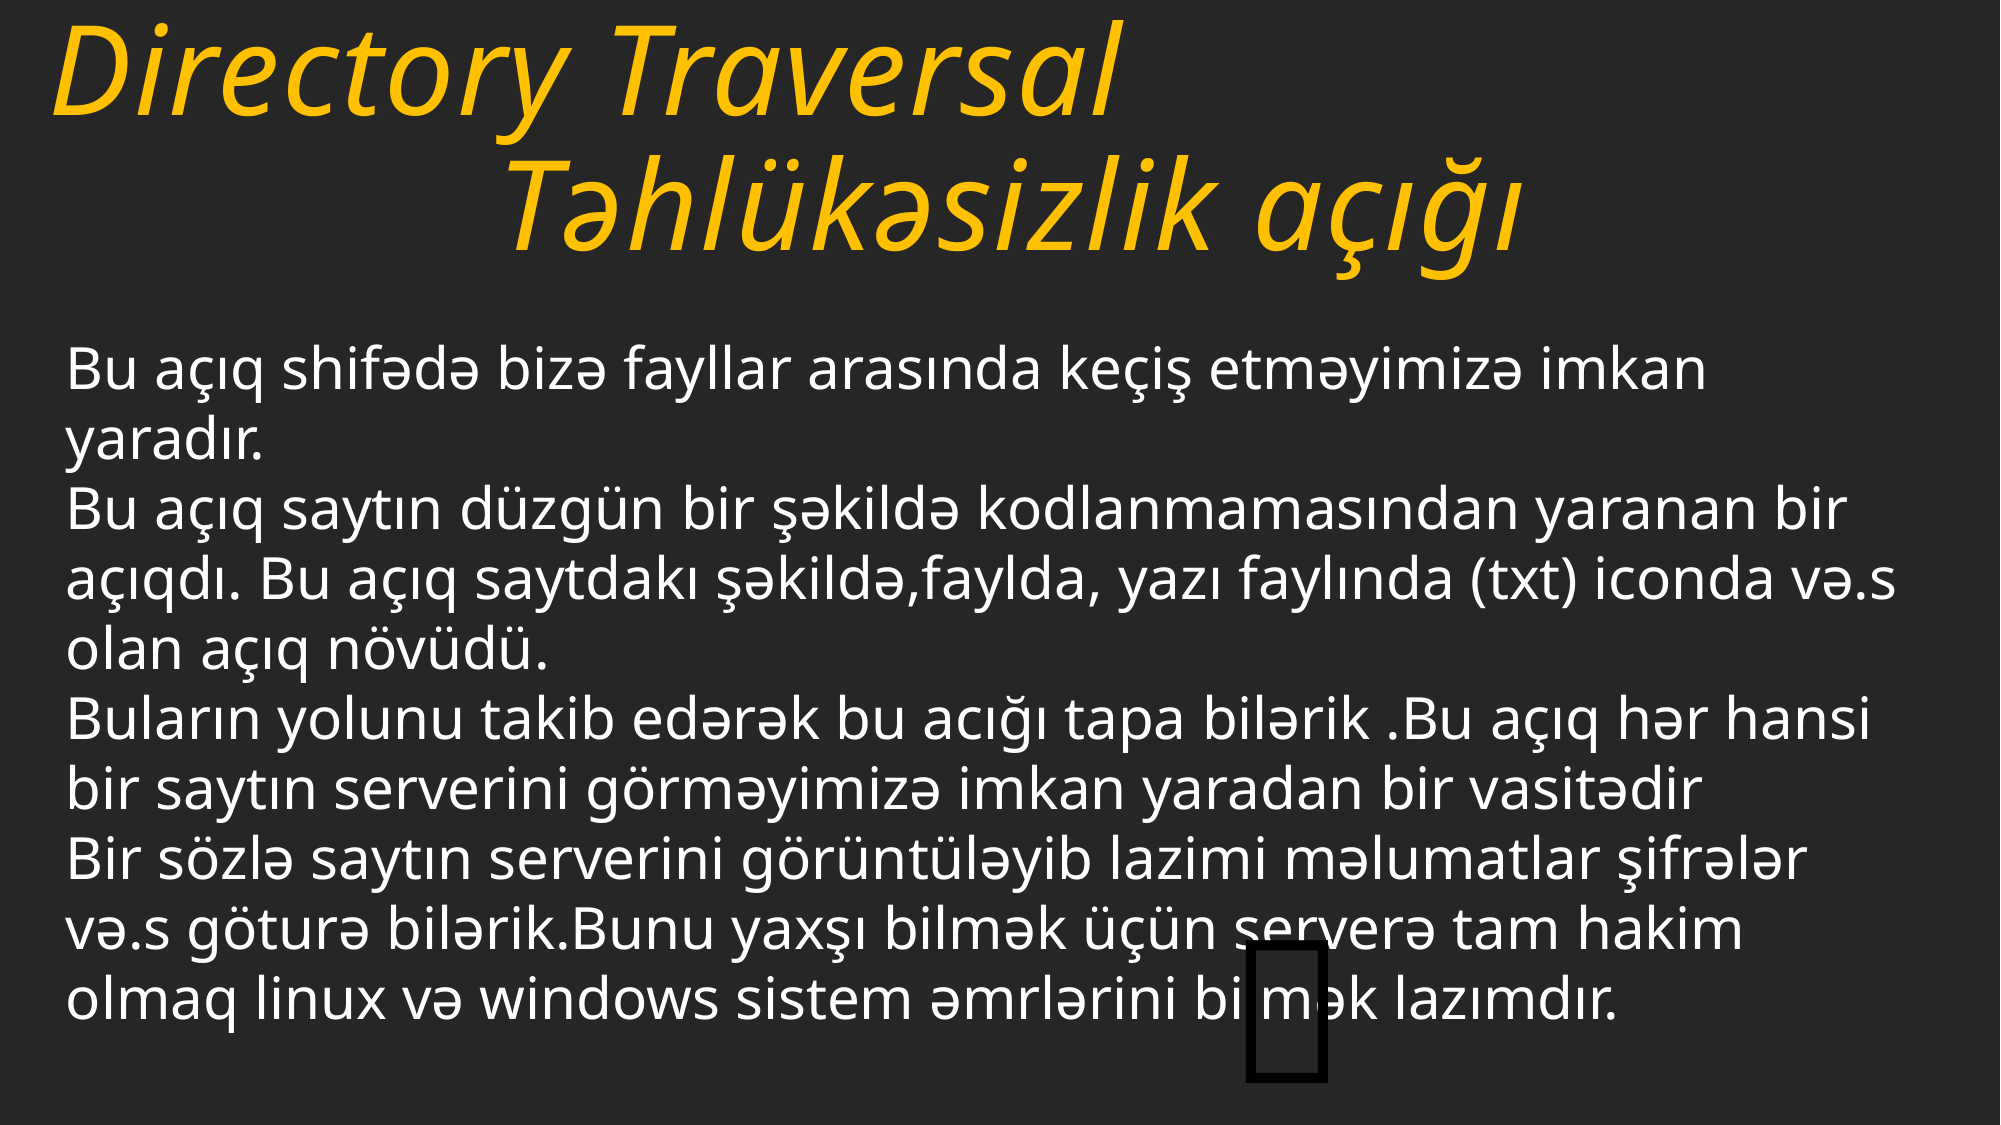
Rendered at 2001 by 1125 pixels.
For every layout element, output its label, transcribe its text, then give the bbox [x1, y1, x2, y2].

text_box Bu açıq shifədə bizə fayllar arasında keçiş etməyimizə imkan yaradır. Bu açıq saytın düzgün bir şəkildə kodlanmamasından yaranan bir açıqdı. Bu açıq saytdakı şəkildə,faylda, yazı faylında (txt) iconda və.s olan açıq növüdü. Buların yolunu takib edərək bu acığı tapa bilərik .Bu açıq hər hansi bir saytın serverini görməyimizə imkan yaradan bir vasitədir Bir sözlə saytın serverini görüntüləyib lazimi məlumatlar şifrələr və.s göturə bilərik.Bunu yaxşı bilmək üçün serverə tam hakim olmaq linux və windows sistem əmrlərini bilmək lazımdır. [51, 323, 1928, 1039]
text_box ✅ [1212, 876, 1869, 1125]
title Directory Traversal Təhlükəsizlik açığı [33, 0, 1869, 368]
